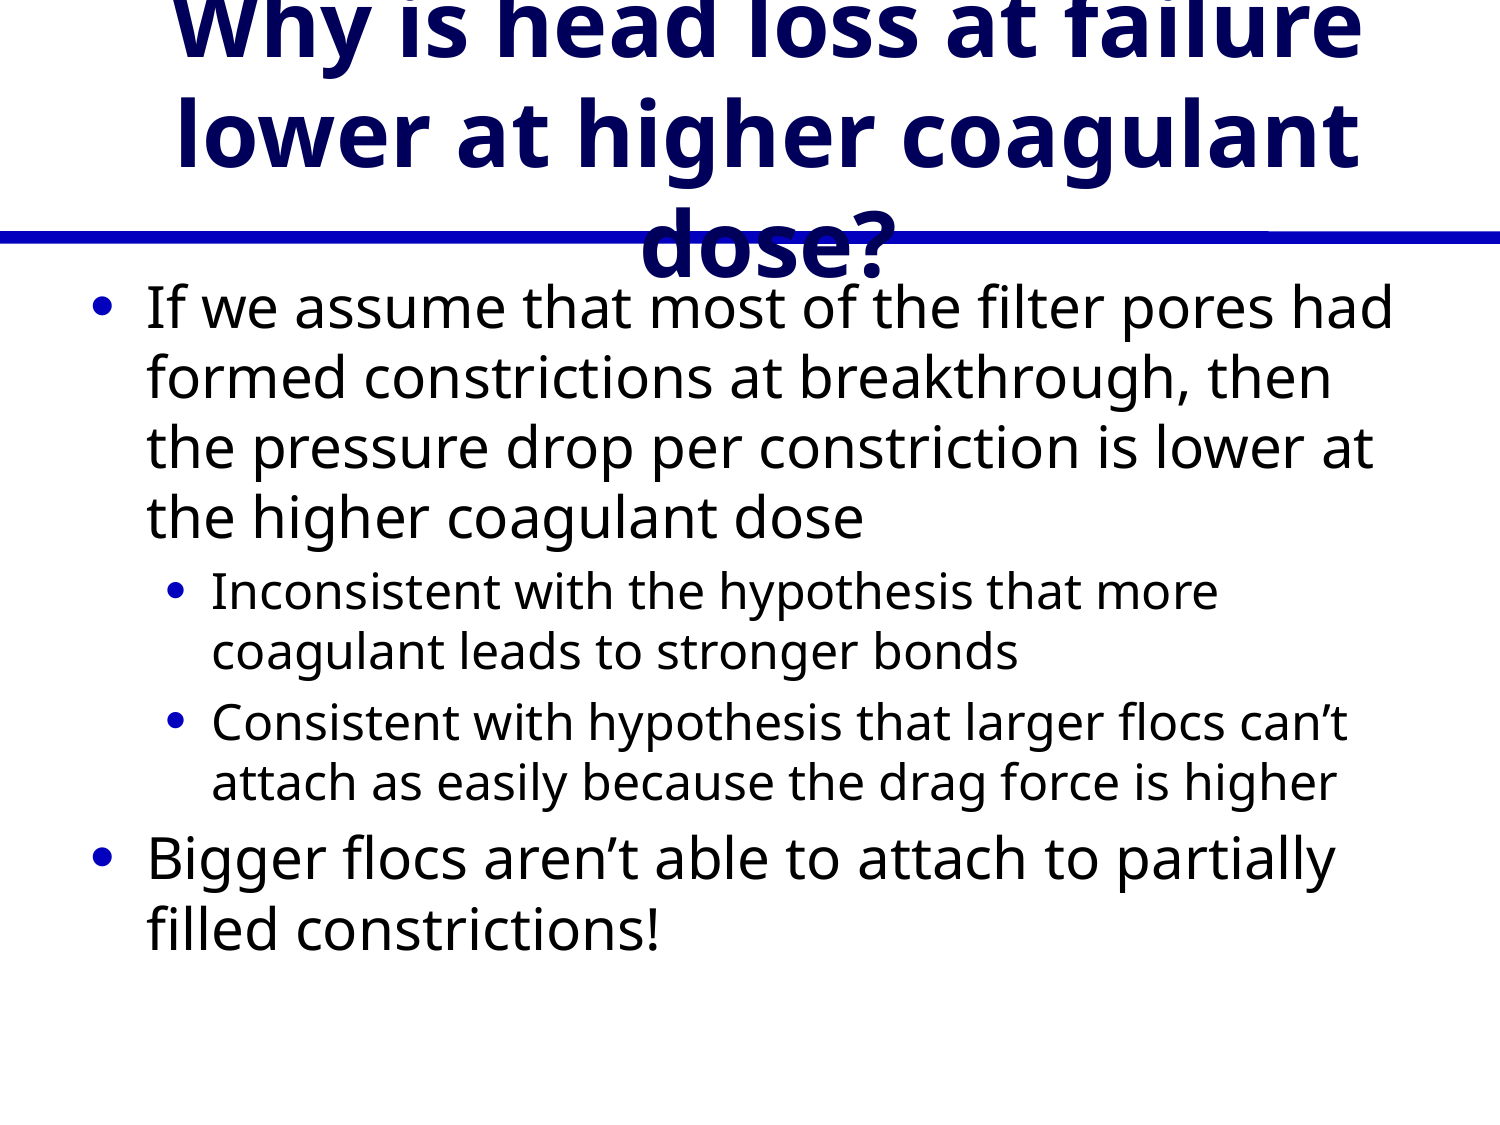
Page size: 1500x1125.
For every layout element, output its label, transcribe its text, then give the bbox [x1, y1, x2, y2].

list If we assume that most of the filter pores had formed constrictions at breakthrough, then the pressure drop per constriction is lower at the higher coagulant dose Inconsistent with the hypothesis that more coagulant leads to stronger bonds Consistent with hypothesis that larger flocs can’t attach as easily because the drag force is higher Bigger flocs aren’t able to attach to partially filled constrictions! [74, 262, 1426, 1006]
title Why is head loss at failure lower at higher coagulant dose? [75, 37, 1463, 225]
